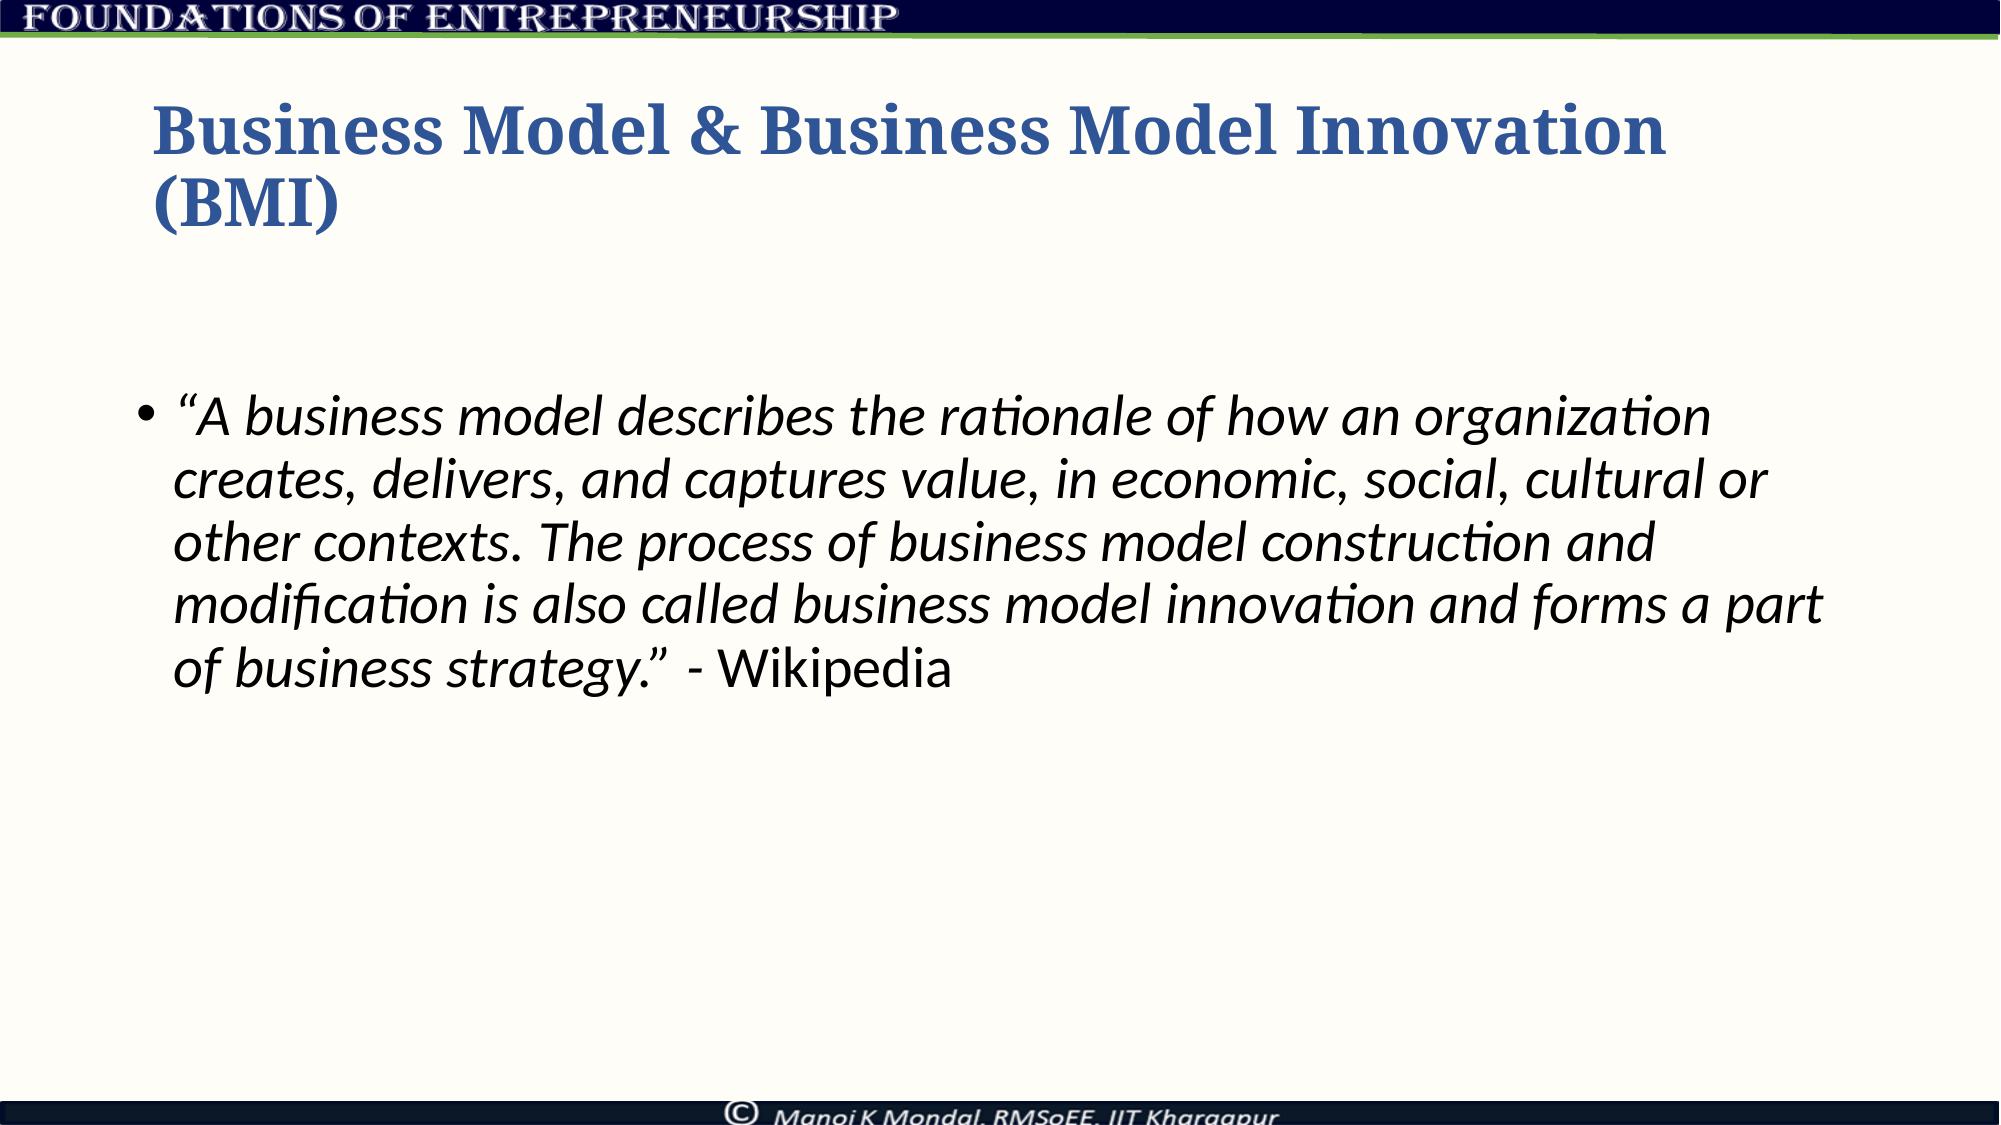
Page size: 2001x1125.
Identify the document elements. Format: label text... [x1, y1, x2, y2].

picture [0, 0, 2000, 40]
title Business Model & Business Model Innovation (BMI) [137, 59, 1863, 278]
list “A business model describes the rationale of how an organization creates, delivers, and captures value, in economic, social, cultural or other contexts. The process of business model construction and modification is also called business model innovation and forms a part of business strategy.” - Wikipedia [120, 377, 1846, 783]
picture [0, 1101, 1999, 1125]
